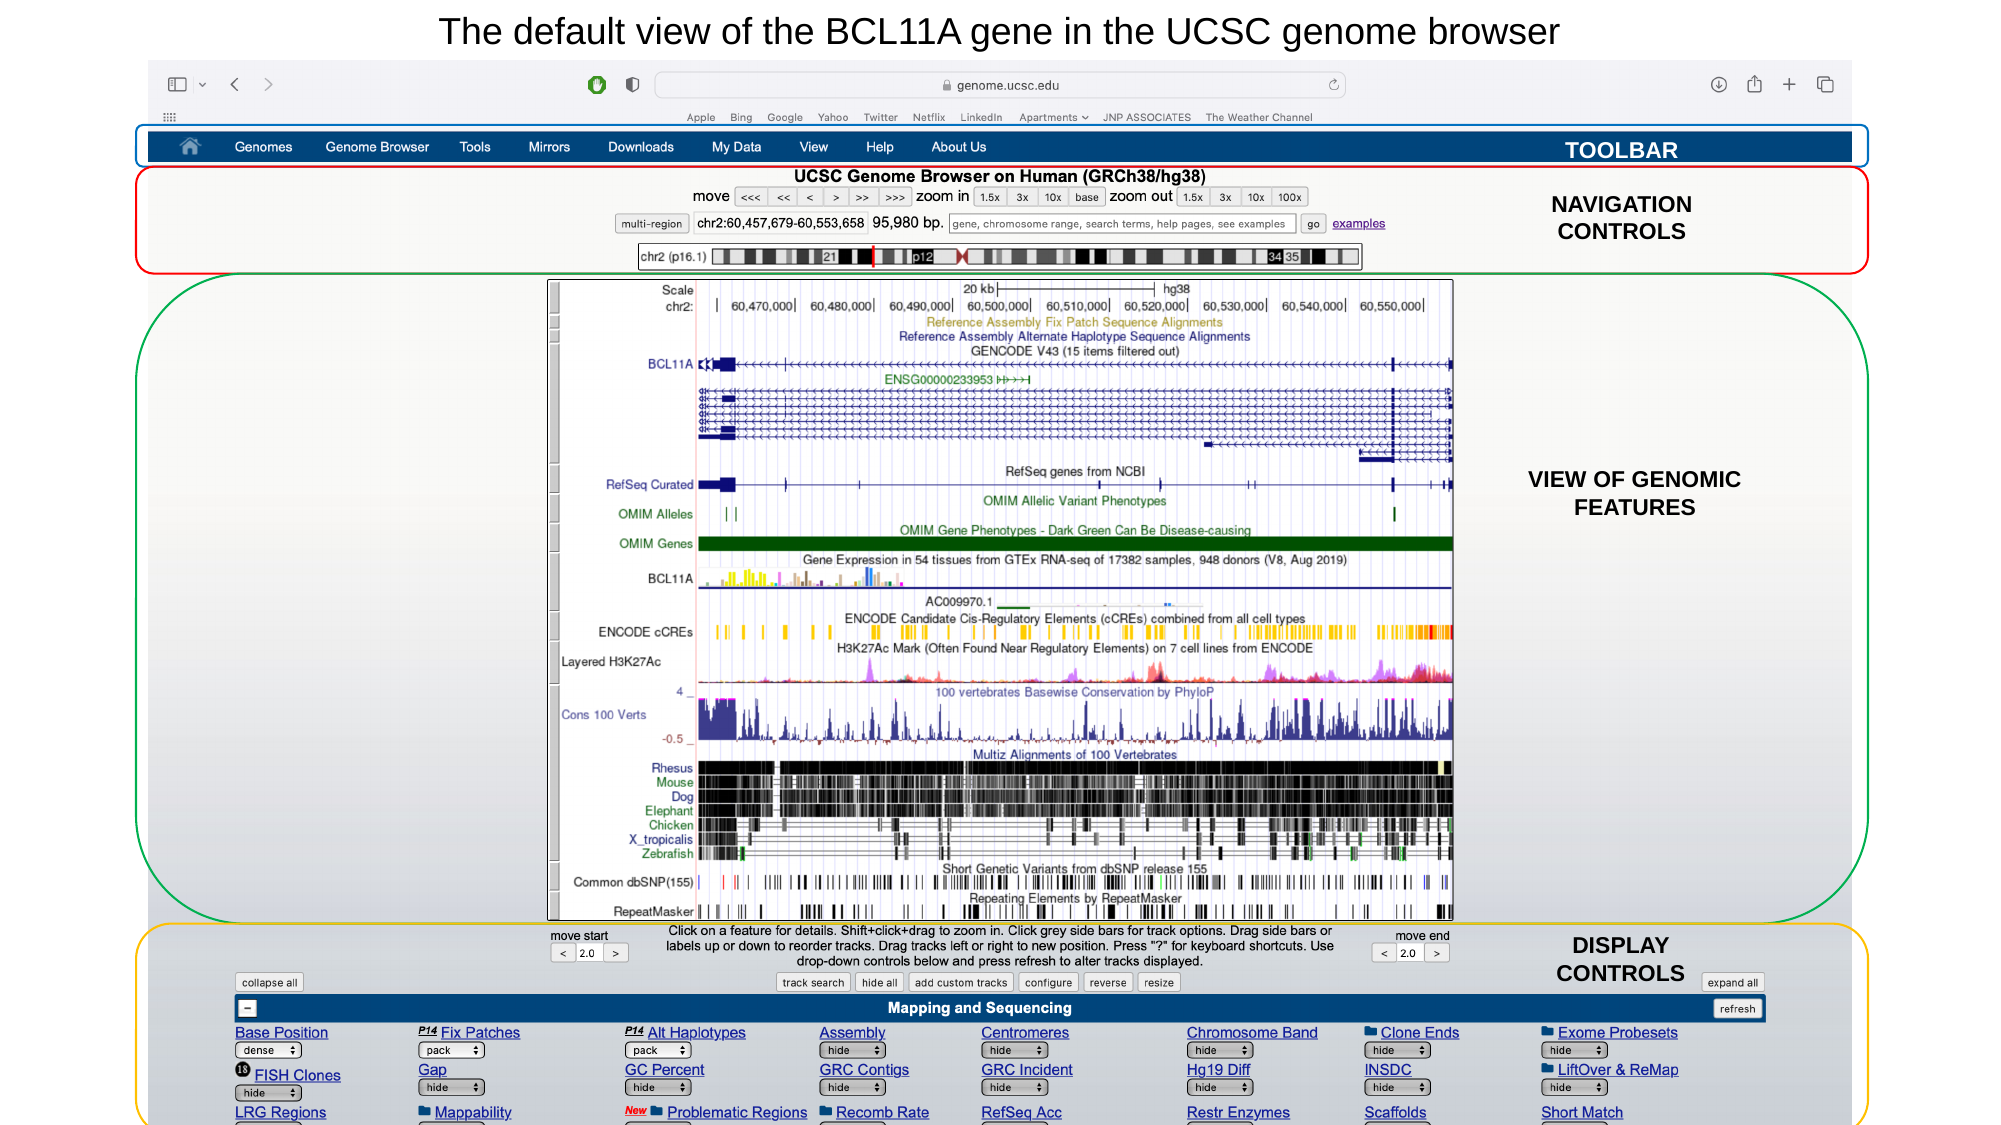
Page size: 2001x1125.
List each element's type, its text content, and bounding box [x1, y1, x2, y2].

text_box [134, 123, 148, 168]
text_box [1852, 928, 1870, 1125]
text_box [1852, 123, 1870, 168]
text_box [134, 166, 148, 274]
picture [148, 60, 1852, 1125]
text_box [1852, 165, 1870, 275]
text_box The default view of the BCL11A gene in the UCSC genome browser [423, 0, 1577, 60]
text_box [134, 330, 148, 868]
text_box [134, 931, 148, 1125]
text_box [1852, 323, 1870, 874]
